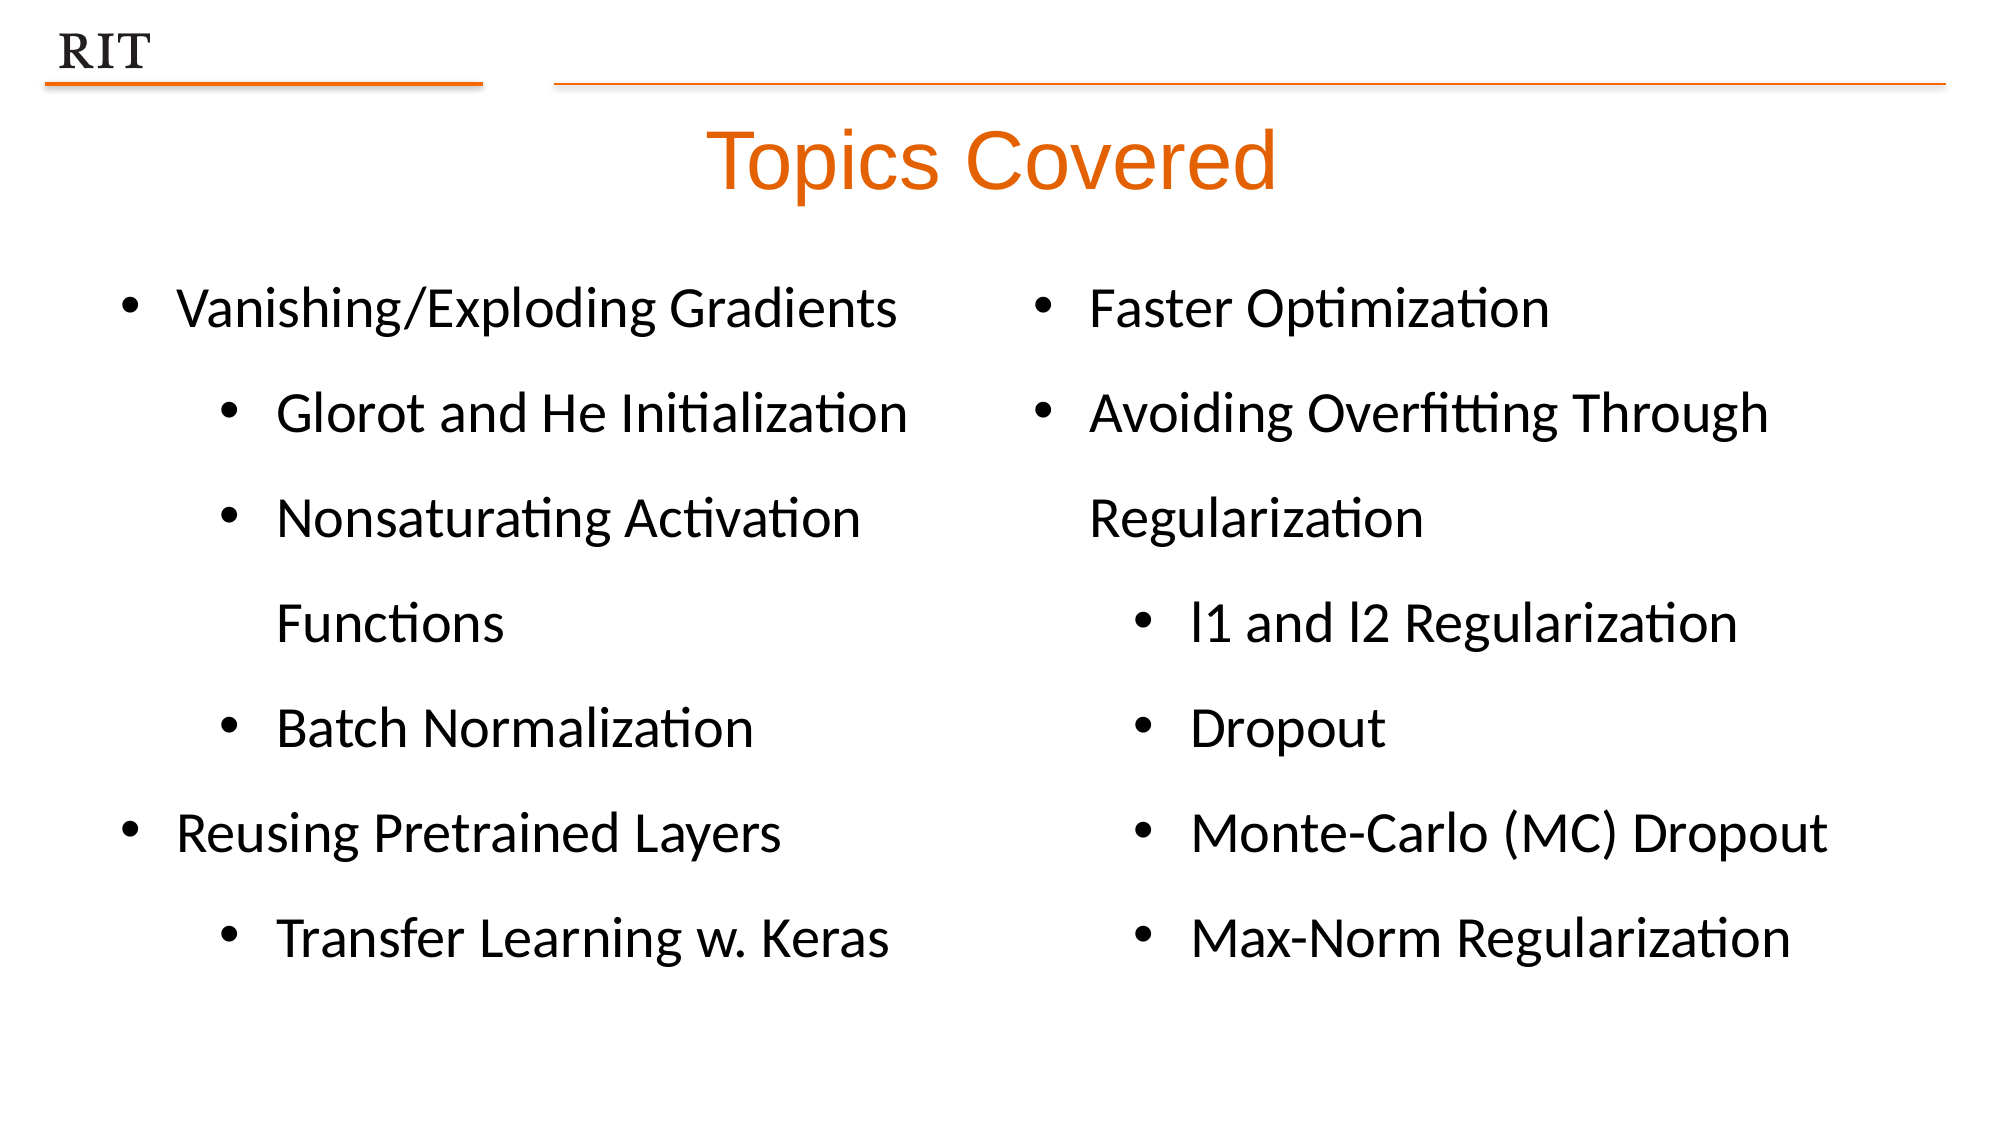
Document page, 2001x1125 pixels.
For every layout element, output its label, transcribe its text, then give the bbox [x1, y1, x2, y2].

text_box Faster Optimization Avoiding Overfitting Through Regularization l1 and l2 Regularization Dropout Monte-Carlo (MC) Dropout Max-Norm Regularization [1013, 214, 1906, 1028]
title Topics Covered [92, 114, 1893, 198]
text_box Vanishing/Exploding Gradients Glorot and He Initialization Nonsaturating Activation Functions Batch Normalization Reusing Pretrained Layers Transfer Learning w. Keras [100, 214, 992, 1086]
